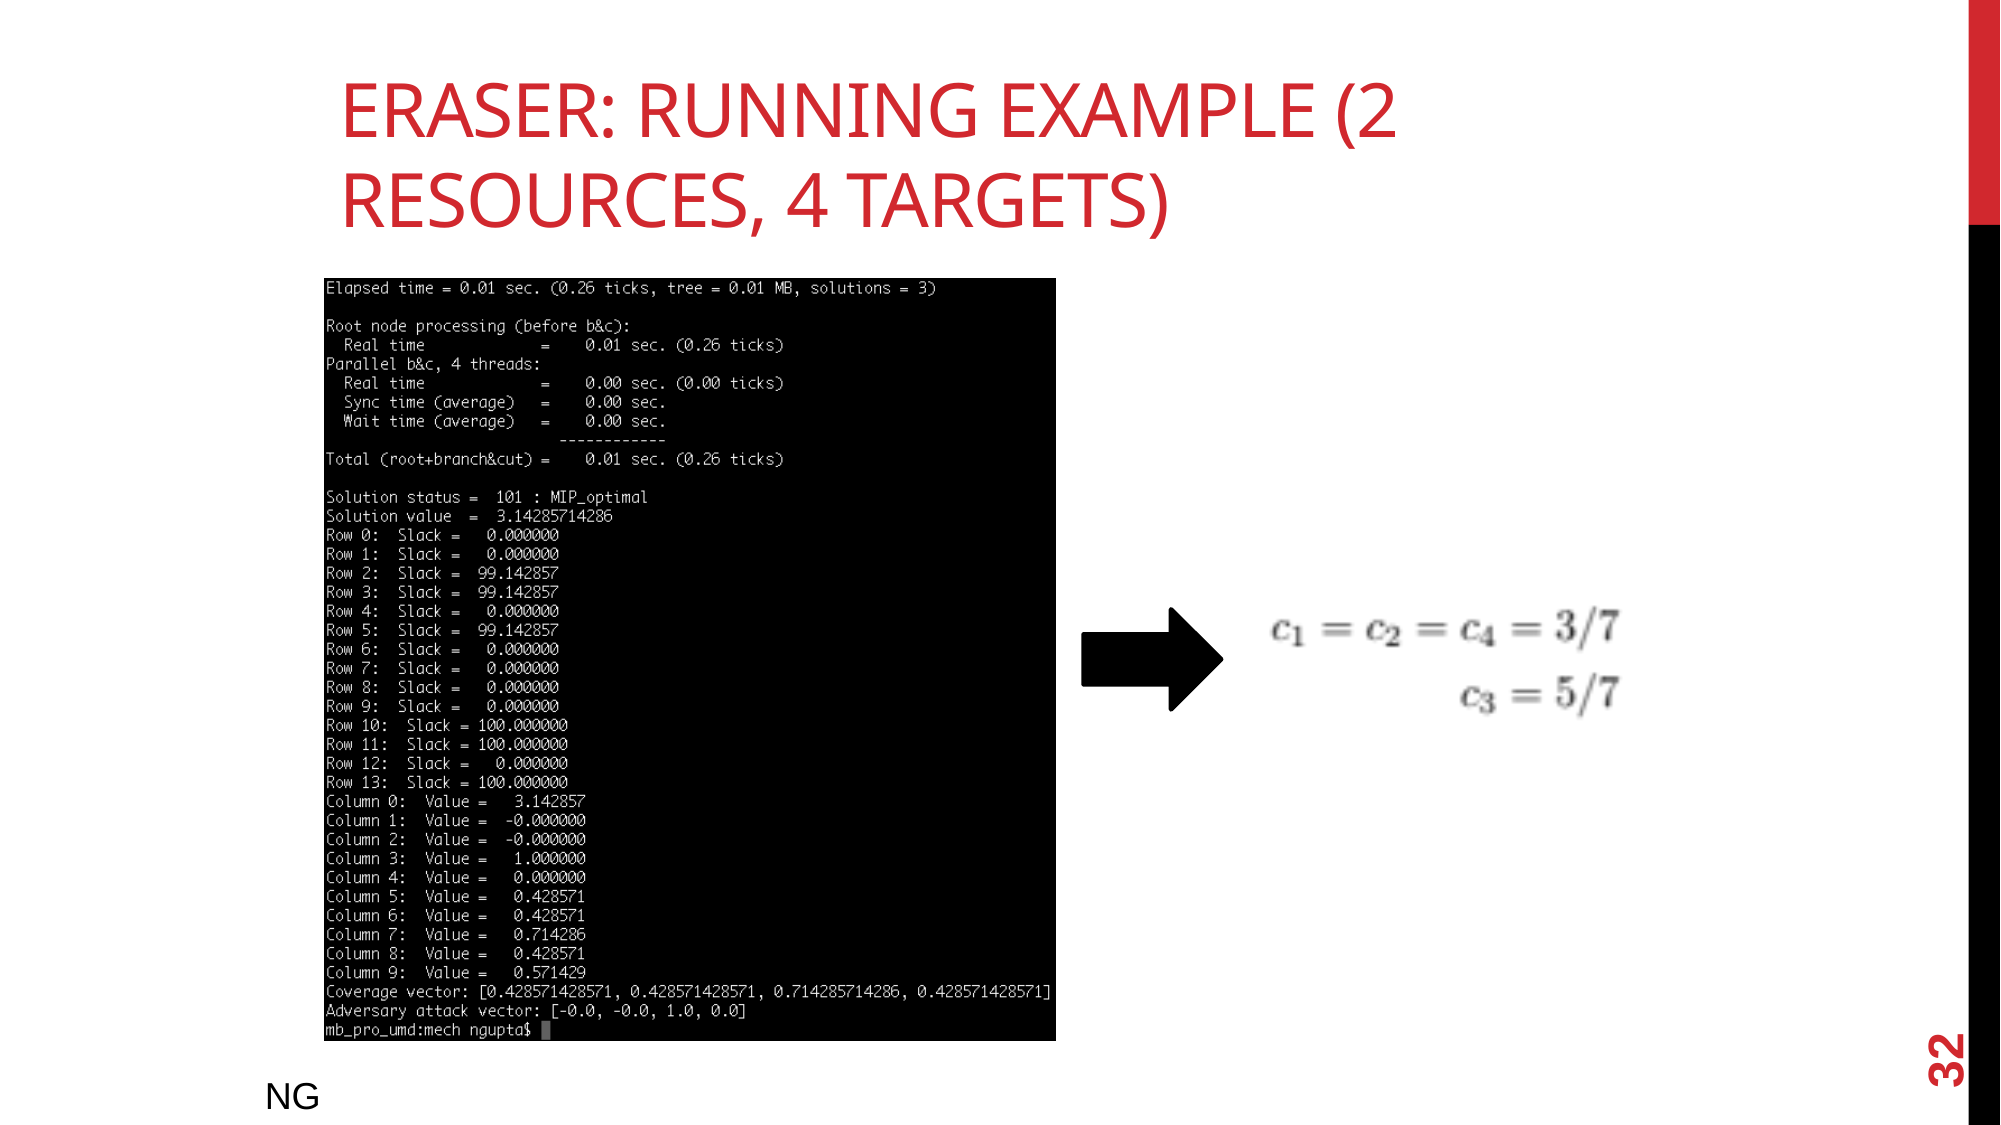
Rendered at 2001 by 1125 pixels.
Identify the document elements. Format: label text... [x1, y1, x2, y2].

picture [324, 277, 1056, 1042]
title ERASER: Running Example (2 Resources, 4 targets) [324, 25, 1444, 250]
text_box NG [249, 1064, 365, 1125]
picture [1254, 571, 1679, 748]
text_box [1081, 607, 1224, 712]
slide_number 32 [1903, 887, 1984, 1104]
